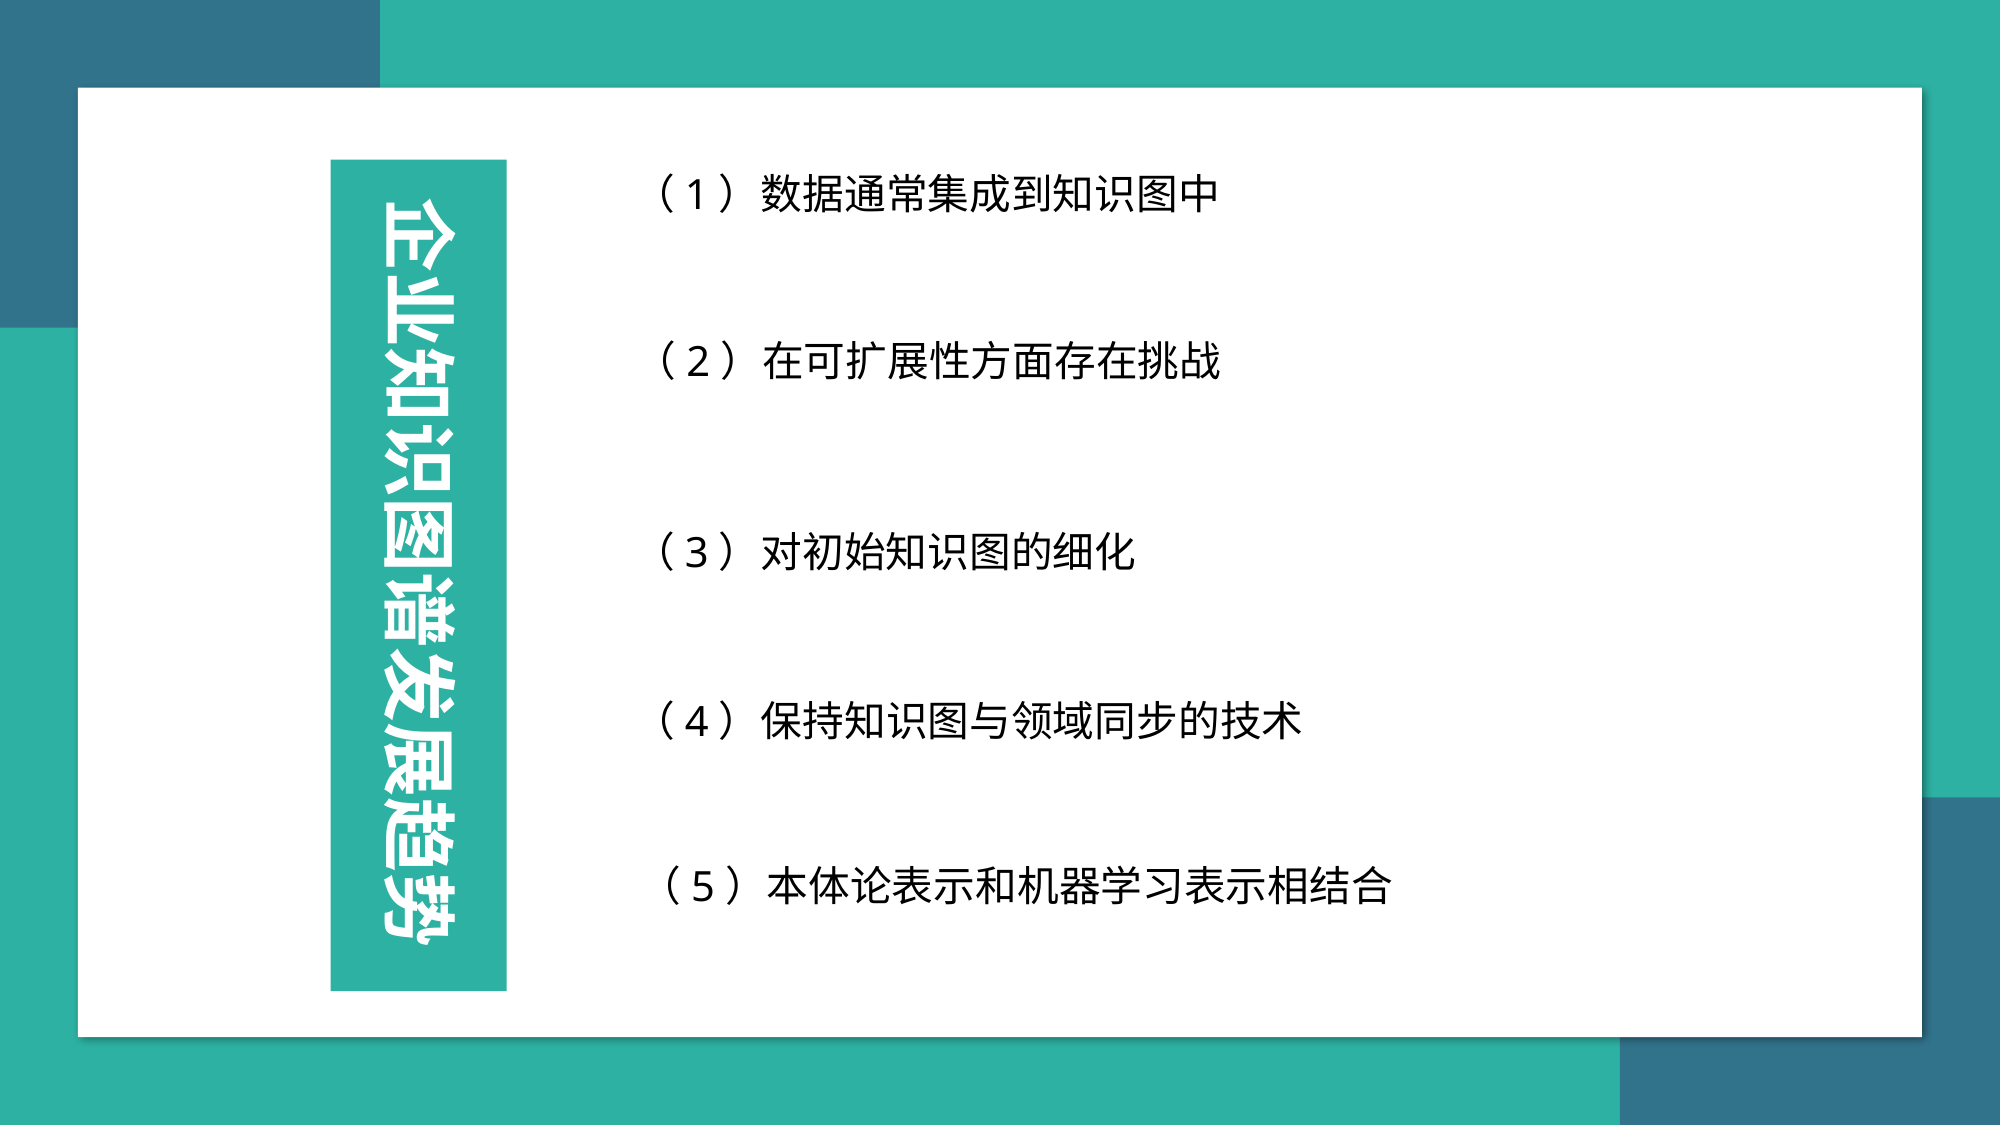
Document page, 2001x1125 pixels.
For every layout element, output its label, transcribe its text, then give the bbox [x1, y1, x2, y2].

text_box （1）数据通常集成到知识图中 [580, 135, 1881, 226]
text_box （3）对初始知识图的细化 [580, 493, 1859, 584]
text_box （5）本体论表示和机器学习表示相结合 [580, 852, 1842, 918]
text_box （4）保持知识图与领域同步的技术 [580, 662, 1581, 753]
text_box 企业知识图谱发展趋势 [353, 182, 474, 965]
text_box [330, 159, 508, 992]
text_box （2）在可扩展性方面存在挑战 [591, 302, 1881, 392]
